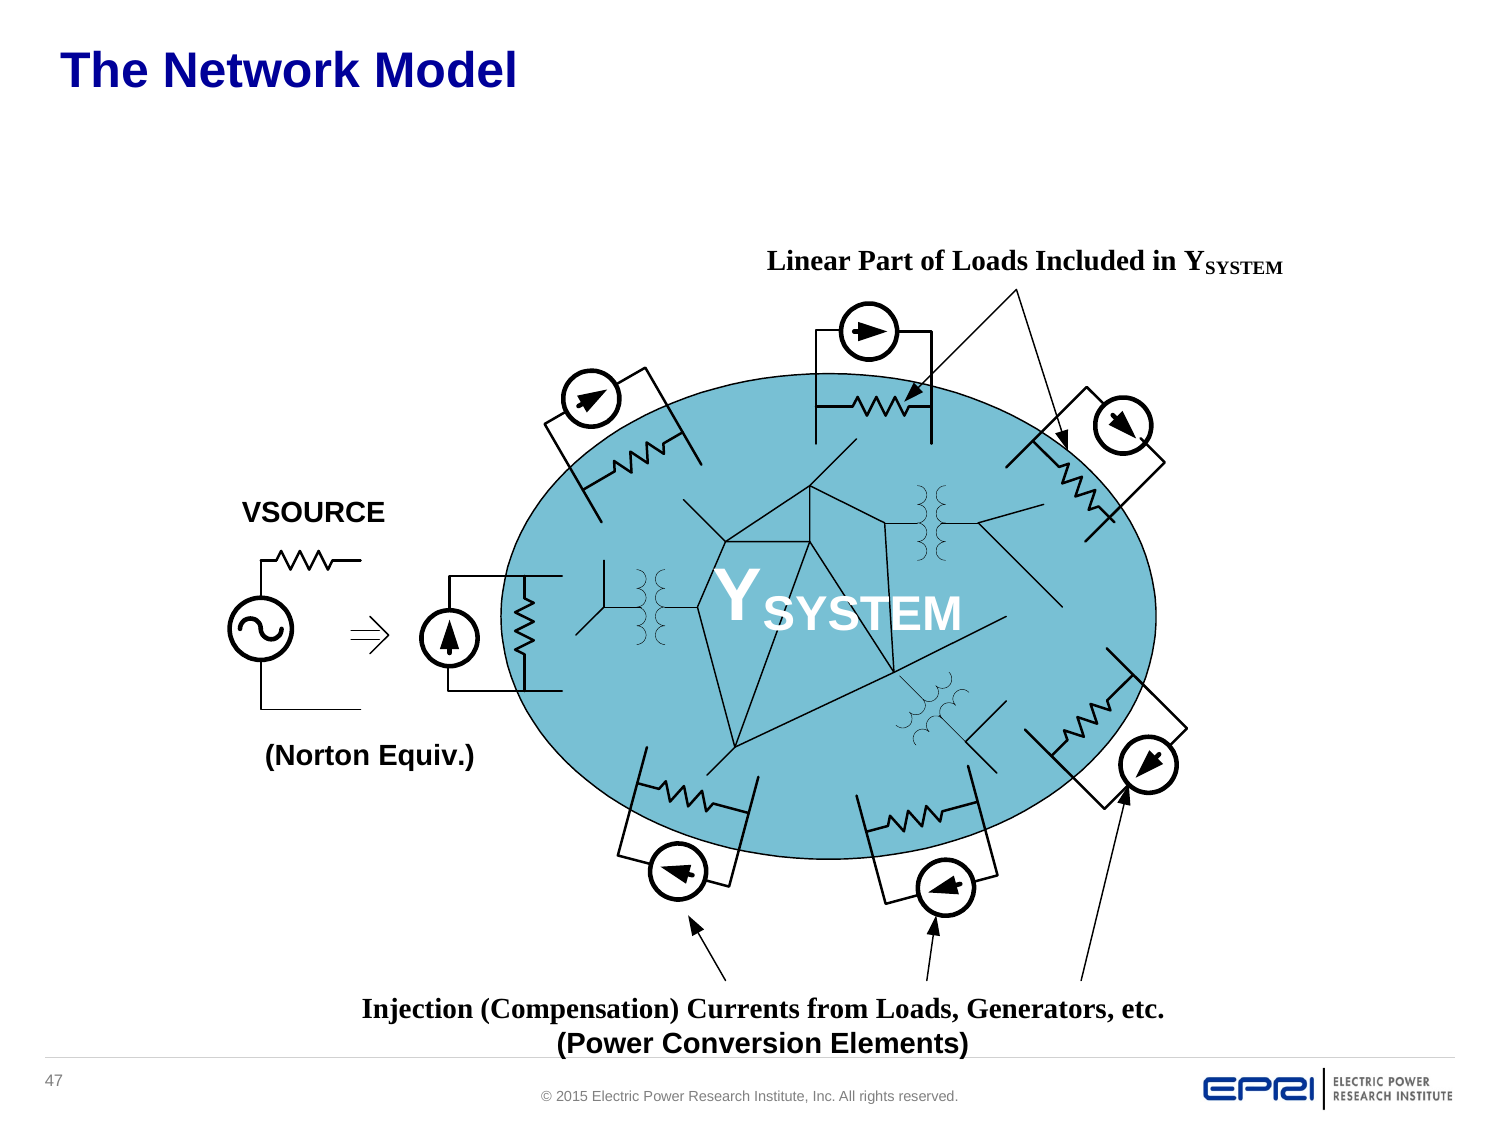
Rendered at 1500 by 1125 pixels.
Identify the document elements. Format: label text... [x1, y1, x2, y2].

picture [224, 237, 1455, 1113]
title The Network Model [44, 29, 1456, 151]
